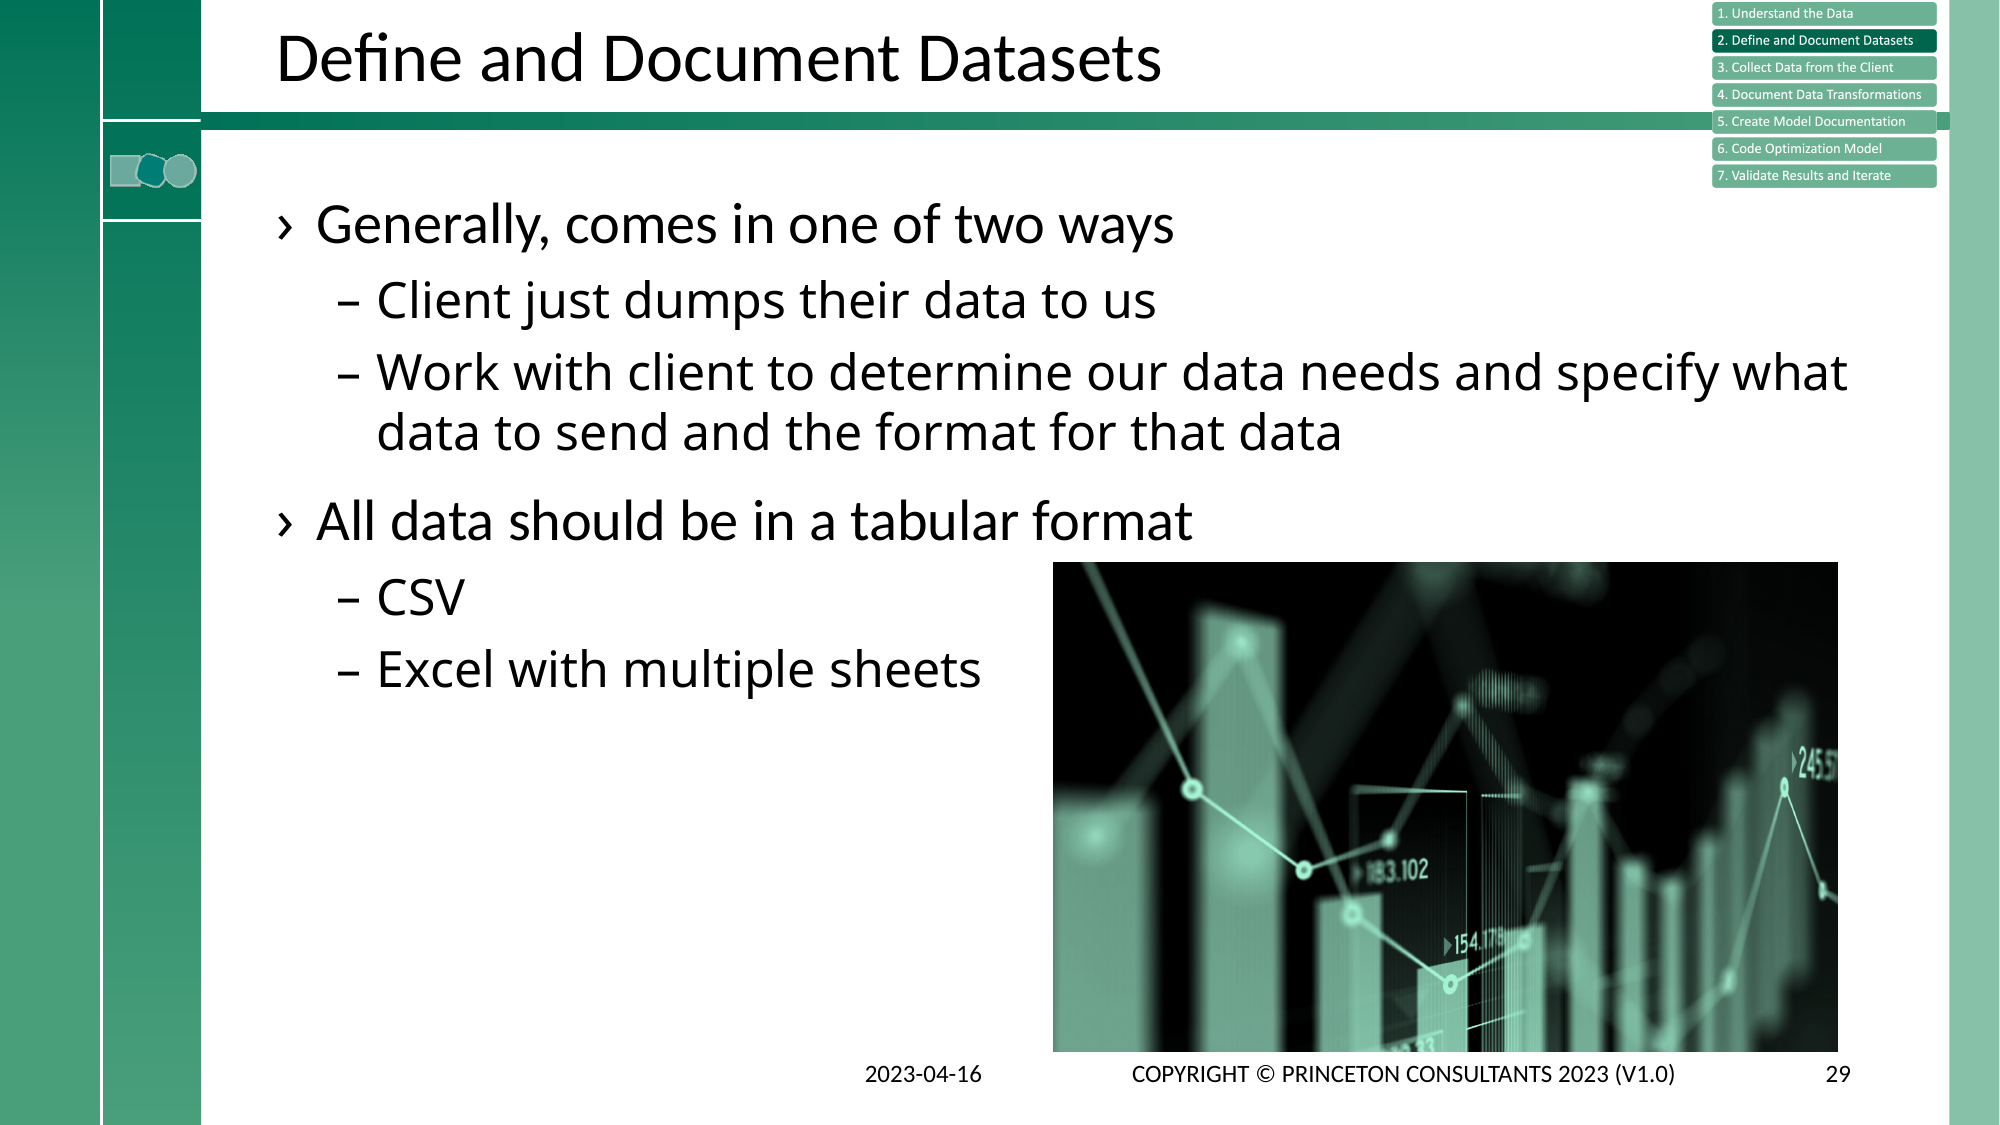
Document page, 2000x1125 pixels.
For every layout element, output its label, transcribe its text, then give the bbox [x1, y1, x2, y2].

picture [1053, 562, 1838, 1052]
picture [1712, 1, 1937, 188]
footer Copyright © Princeton Consultants 2023 (V1.0) [1074, 1052, 1734, 1103]
title Define and Document Datasets [261, 12, 1712, 105]
picture [105, 149, 201, 192]
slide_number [849, 1042, 1050, 1103]
list Generally, comes in one of two ways Client just dumps their data to us Work with client to determine our data needs and specify what data to send and the format for that data All data should be in a tabular format CSV Excel with multiple sheets [261, 185, 1867, 1034]
slide_number 29 [1766, 1042, 1867, 1103]
